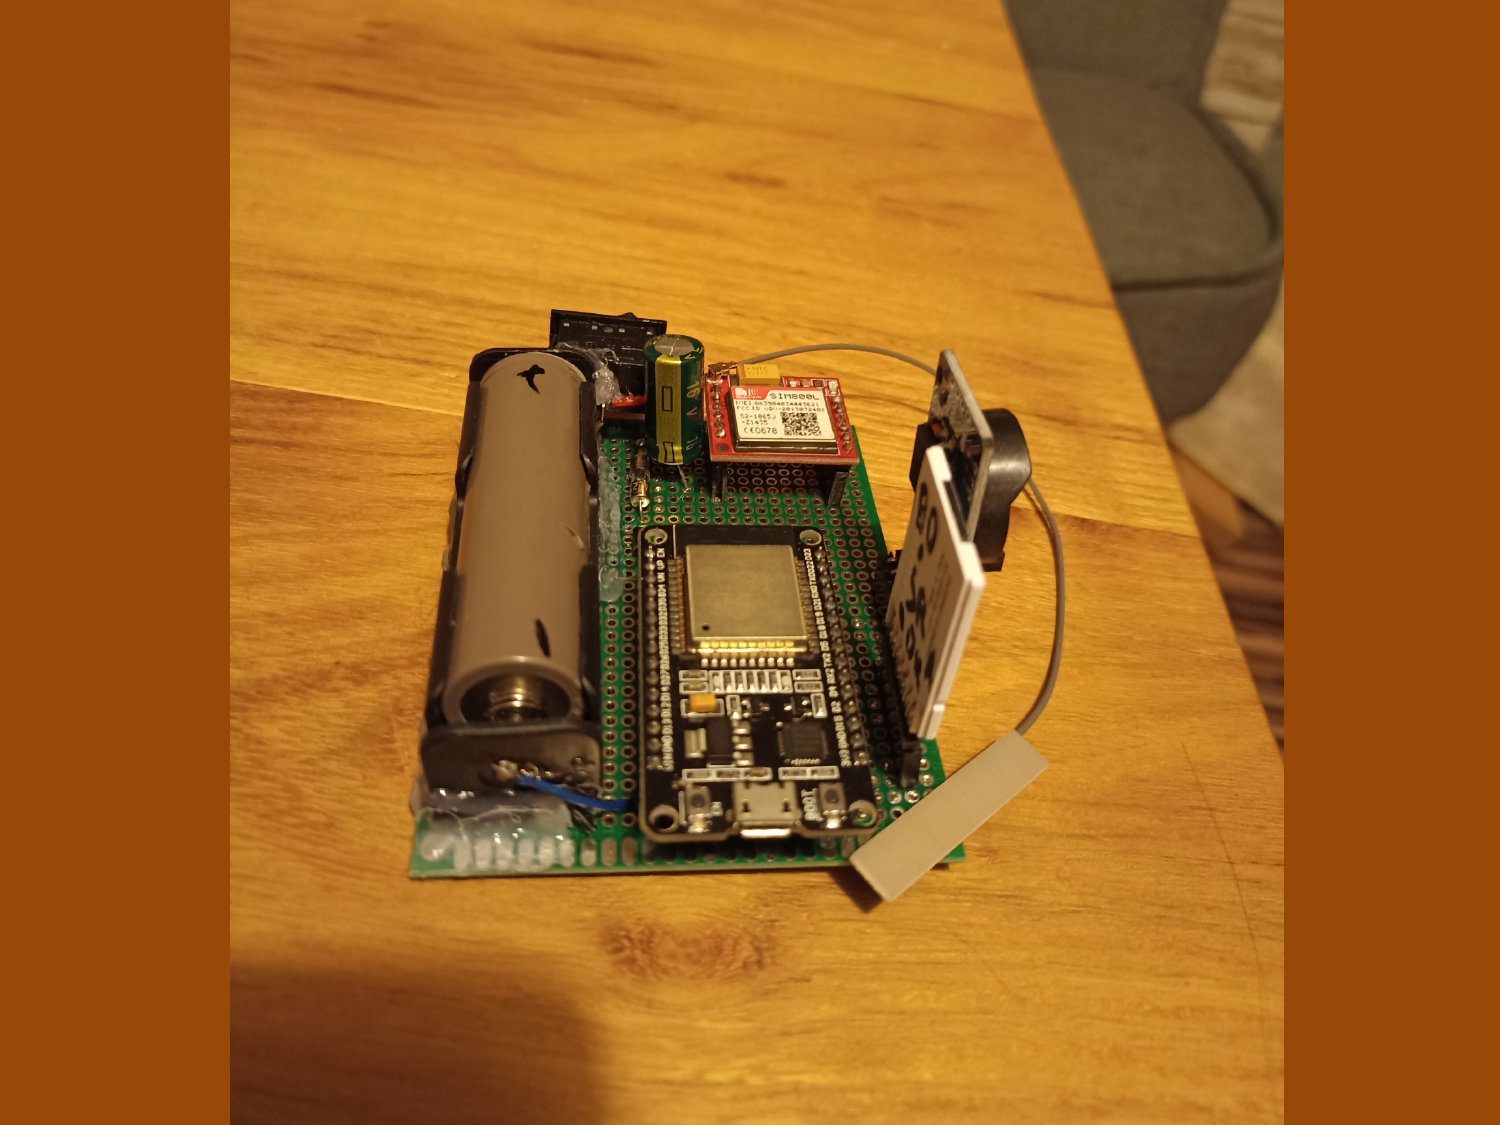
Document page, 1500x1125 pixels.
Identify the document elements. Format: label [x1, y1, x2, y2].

picture [229, 0, 1285, 1125]
